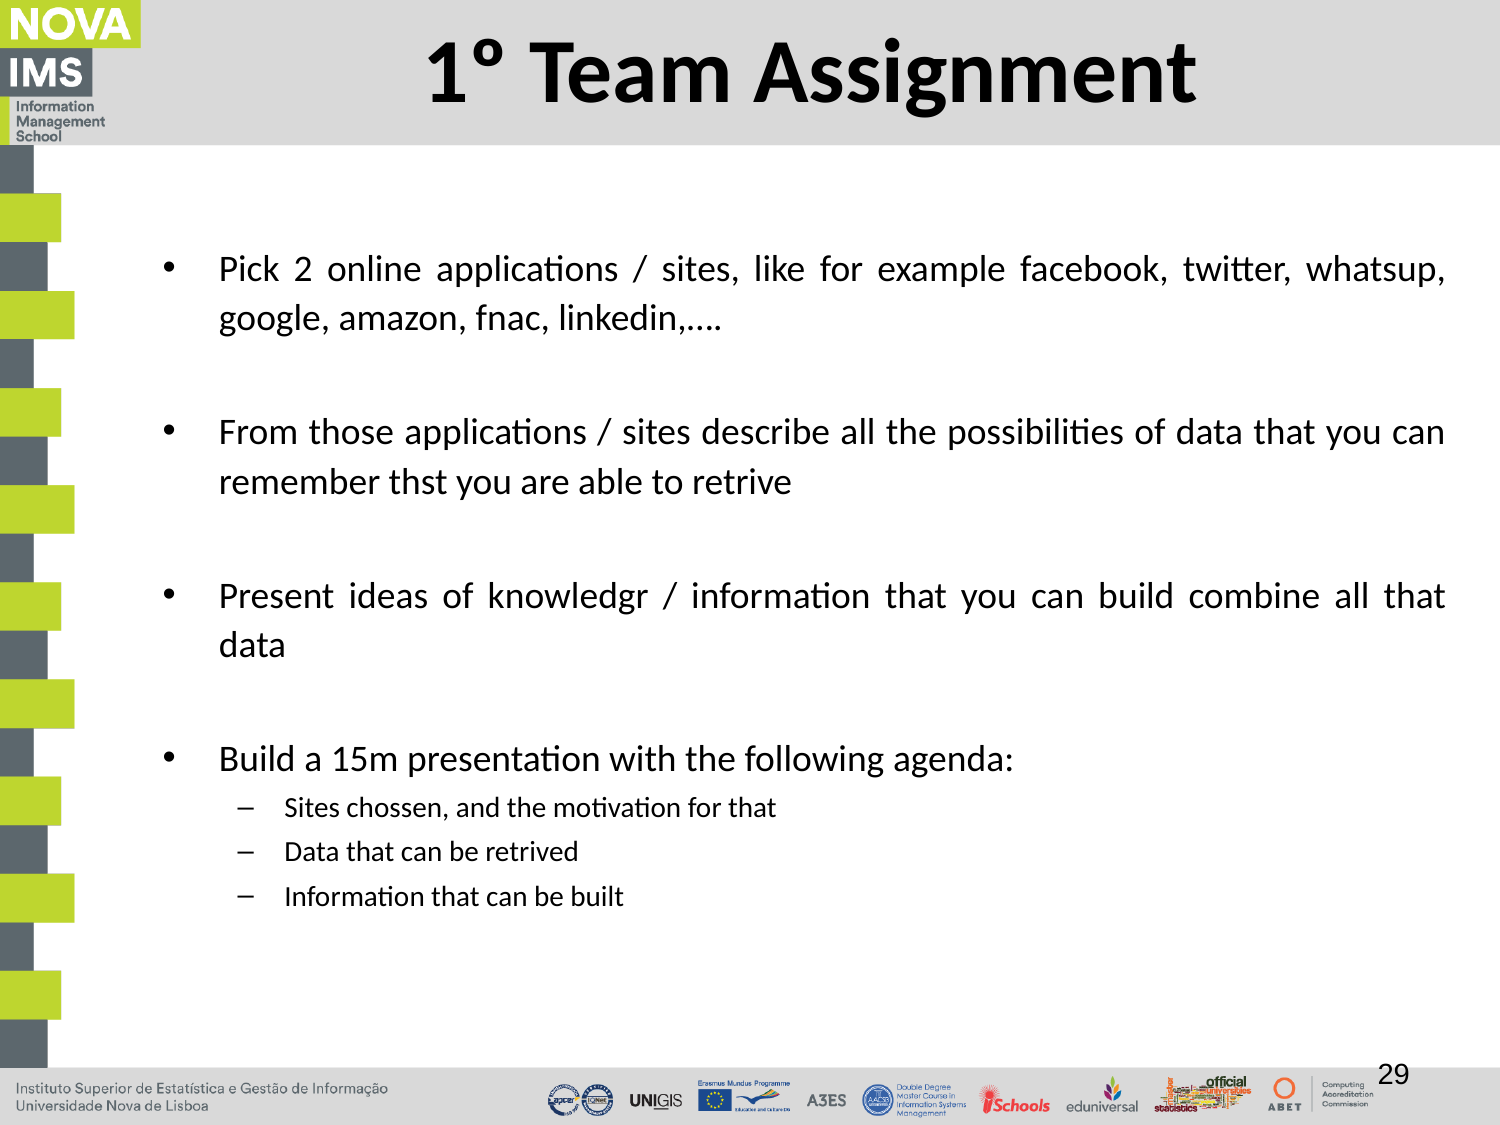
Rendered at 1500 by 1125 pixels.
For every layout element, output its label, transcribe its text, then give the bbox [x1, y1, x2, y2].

list Pick 2 online applications / sites, like for example facebook, twitter, whatsup, google, amazon, fnac, linkedin,…. From those applications / sites describe all the possibilities of data that you can remember thst you are able to retrive Present ideas of knowledgr / information that you can build combine all that data Build a 15m presentation with the following agenda: Sites chossen, and the motivation for that Data that can be retrived Information that can be built [147, 231, 1463, 975]
title 1º Team Assignment [135, 0, 1486, 160]
slide_number 29 [1074, 1042, 1425, 1103]
picture [0, 0, 1500, 1125]
